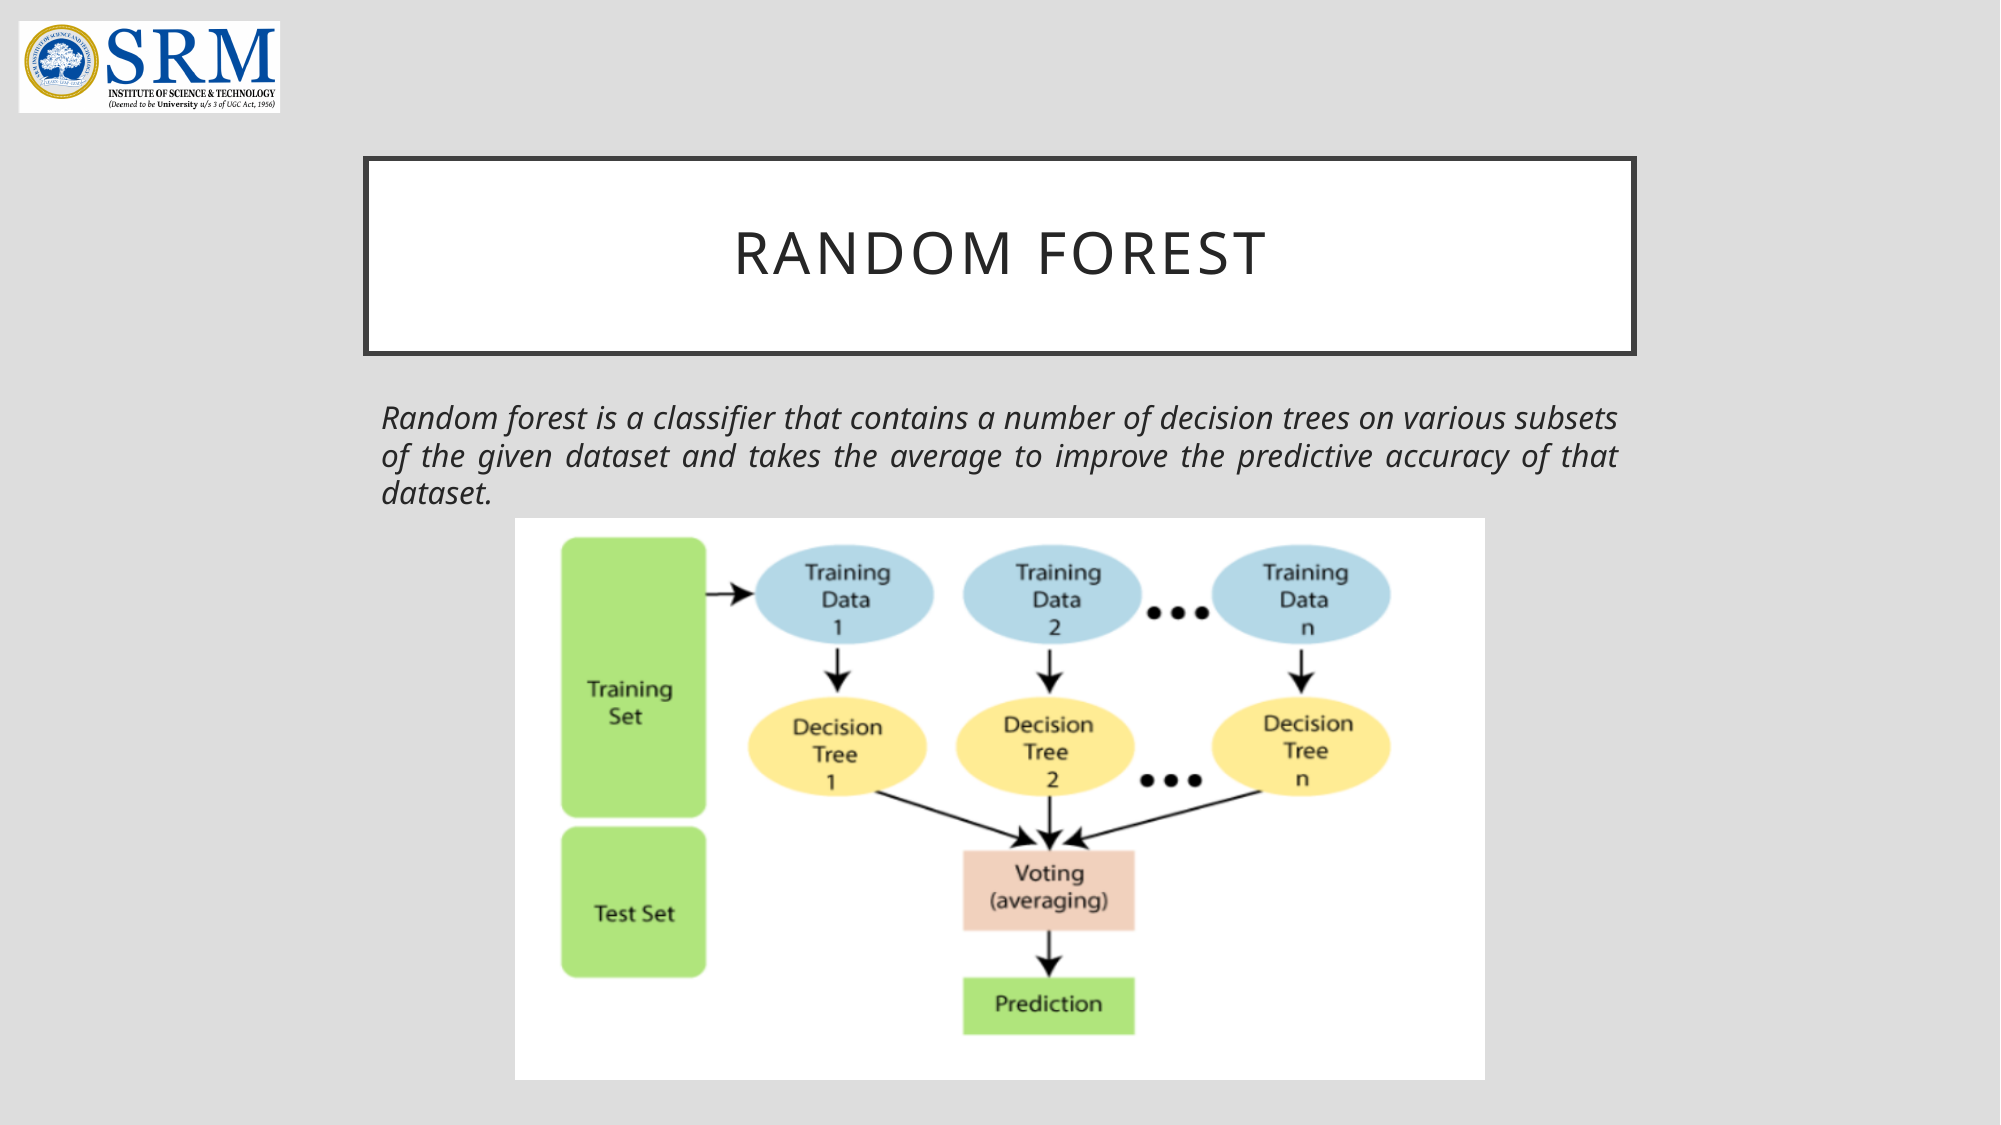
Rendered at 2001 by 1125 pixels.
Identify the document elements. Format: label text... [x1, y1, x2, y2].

list Random forest is a classifier that contains a number of decision trees on various subsets of the given dataset and takes the average to improve the predictive accuracy of that dataset. [366, 390, 1634, 519]
picture [515, 518, 1485, 1080]
picture [18, 21, 281, 113]
title RANDOM FOREST [363, 156, 1637, 356]
